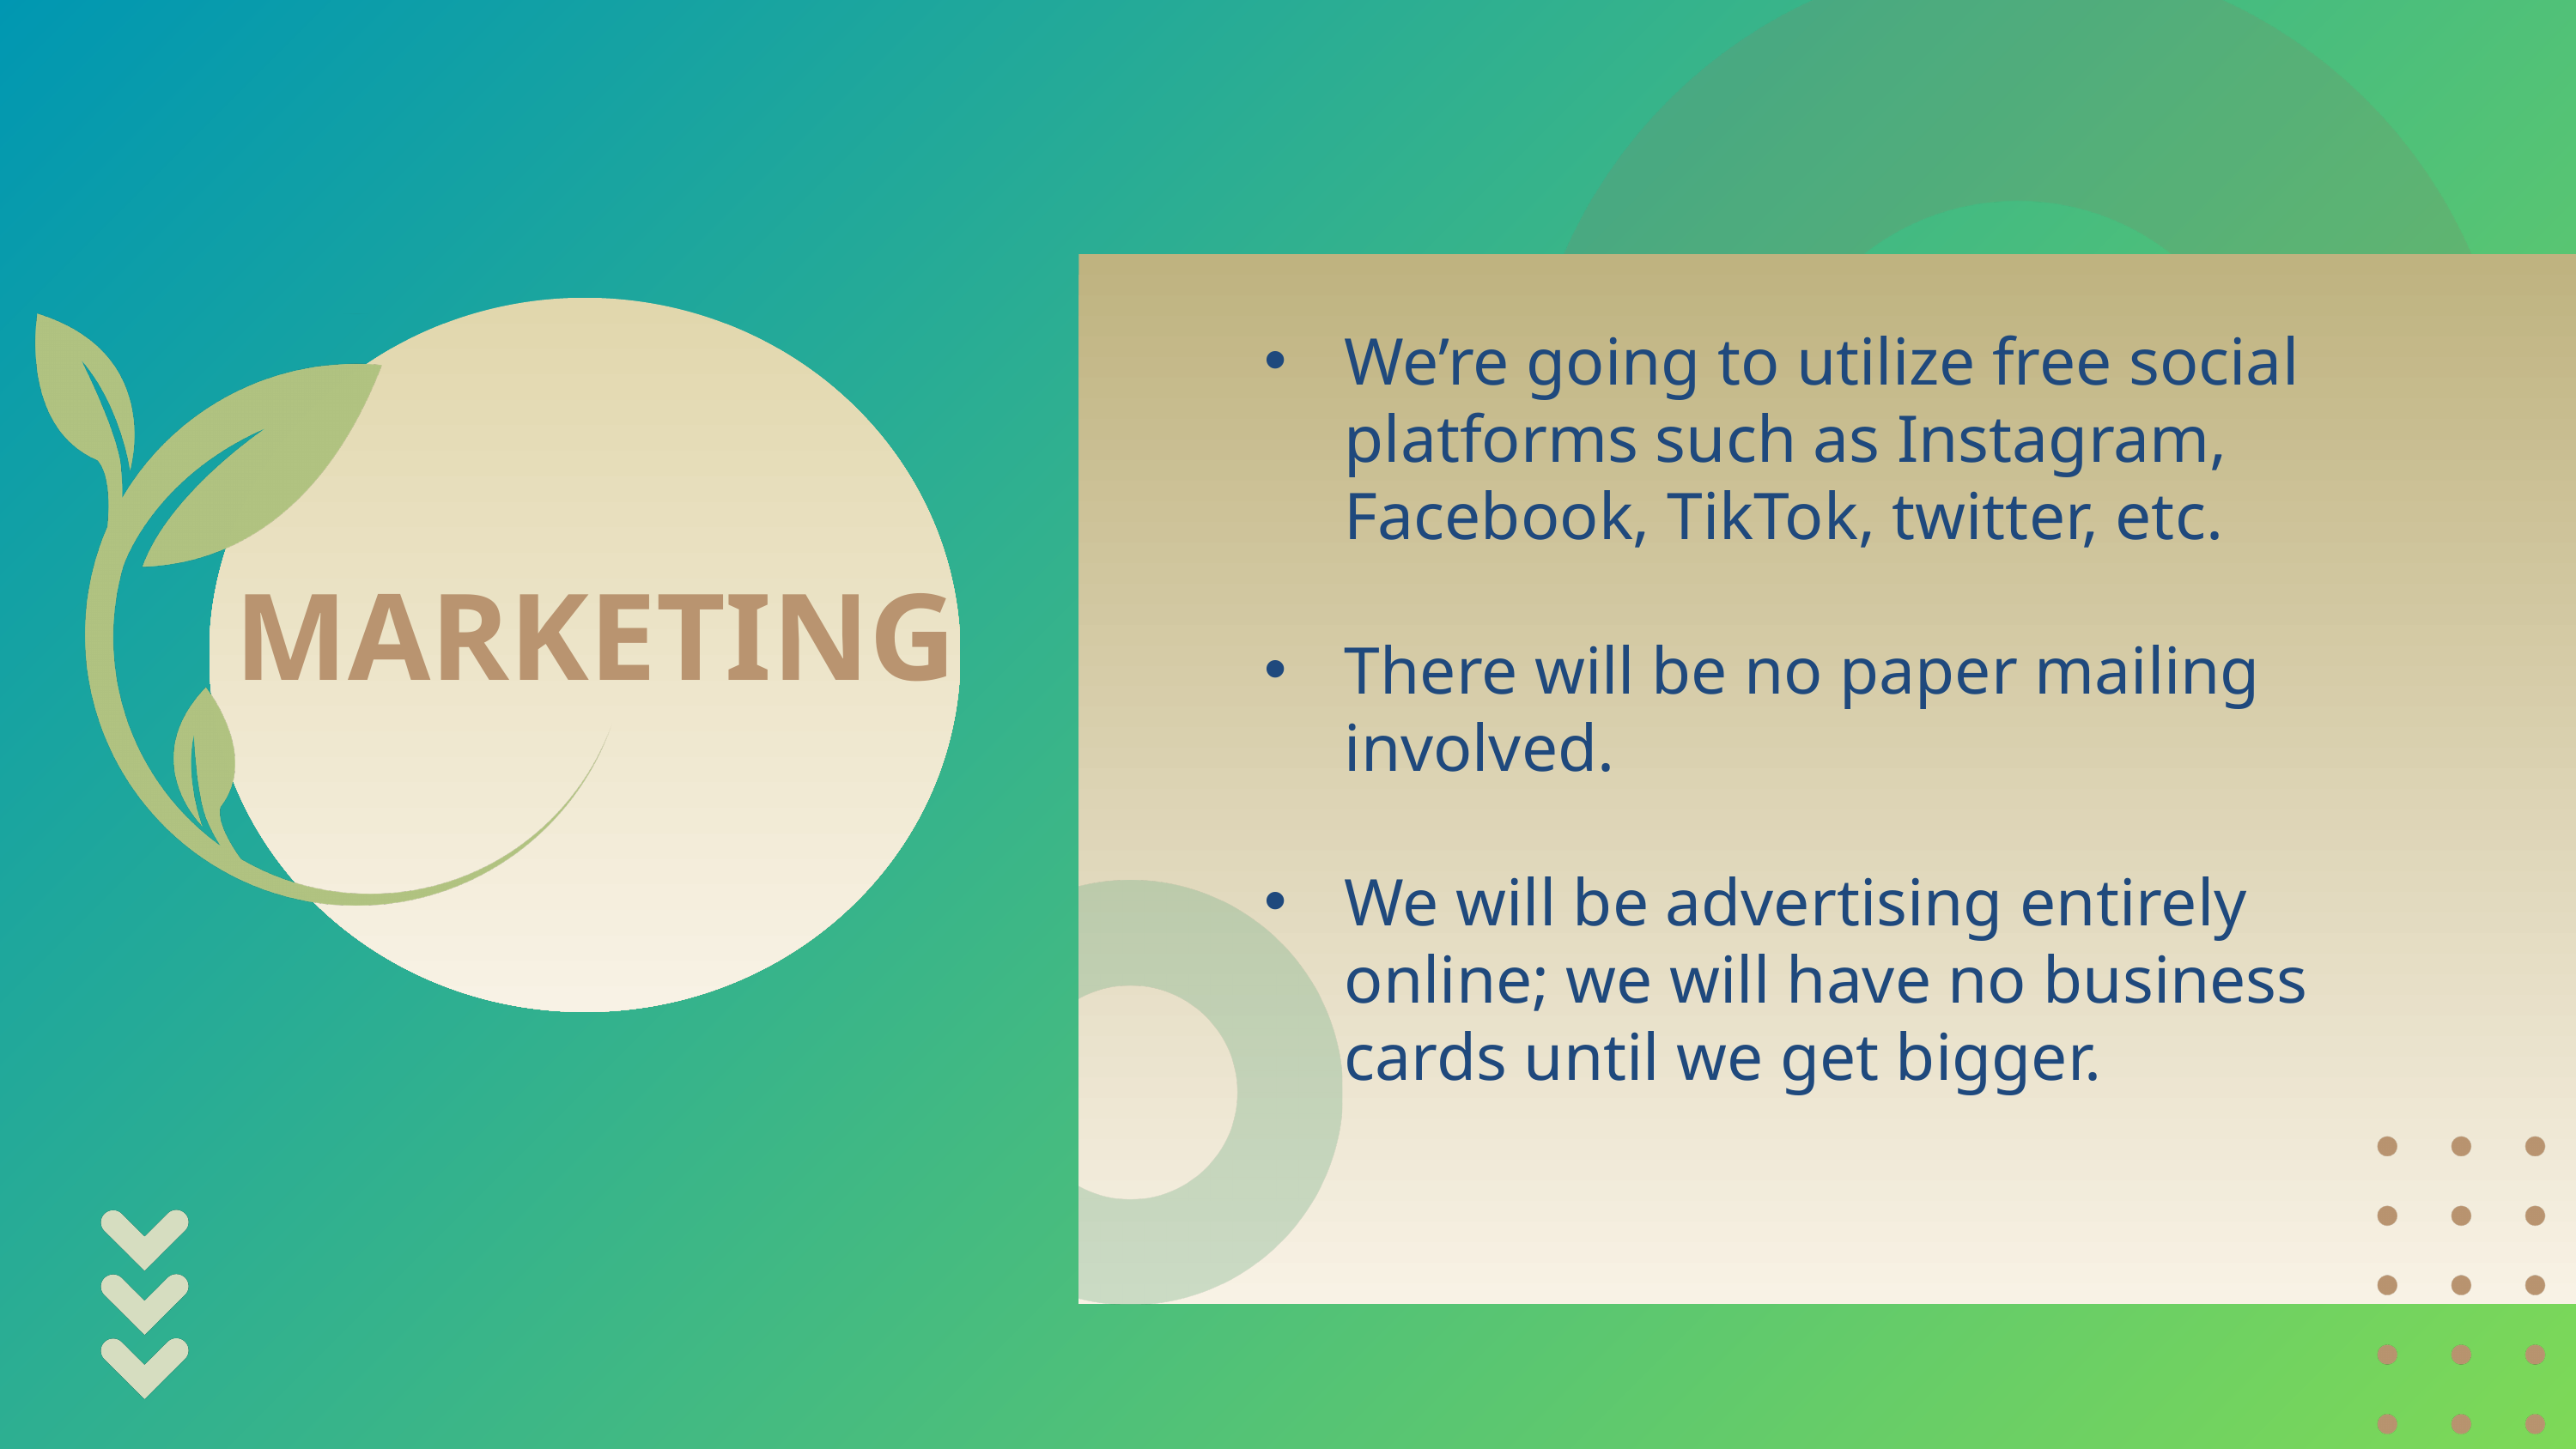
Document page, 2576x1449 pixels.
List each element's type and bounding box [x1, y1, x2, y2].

text_box [2374, 1311, 2556, 1449]
text_box [18, 313, 185, 906]
text_box [190, 297, 1001, 1013]
text_box [1523, 0, 2512, 231]
text_box [100, 1209, 190, 1399]
text_box [1078, 233, 2576, 1304]
